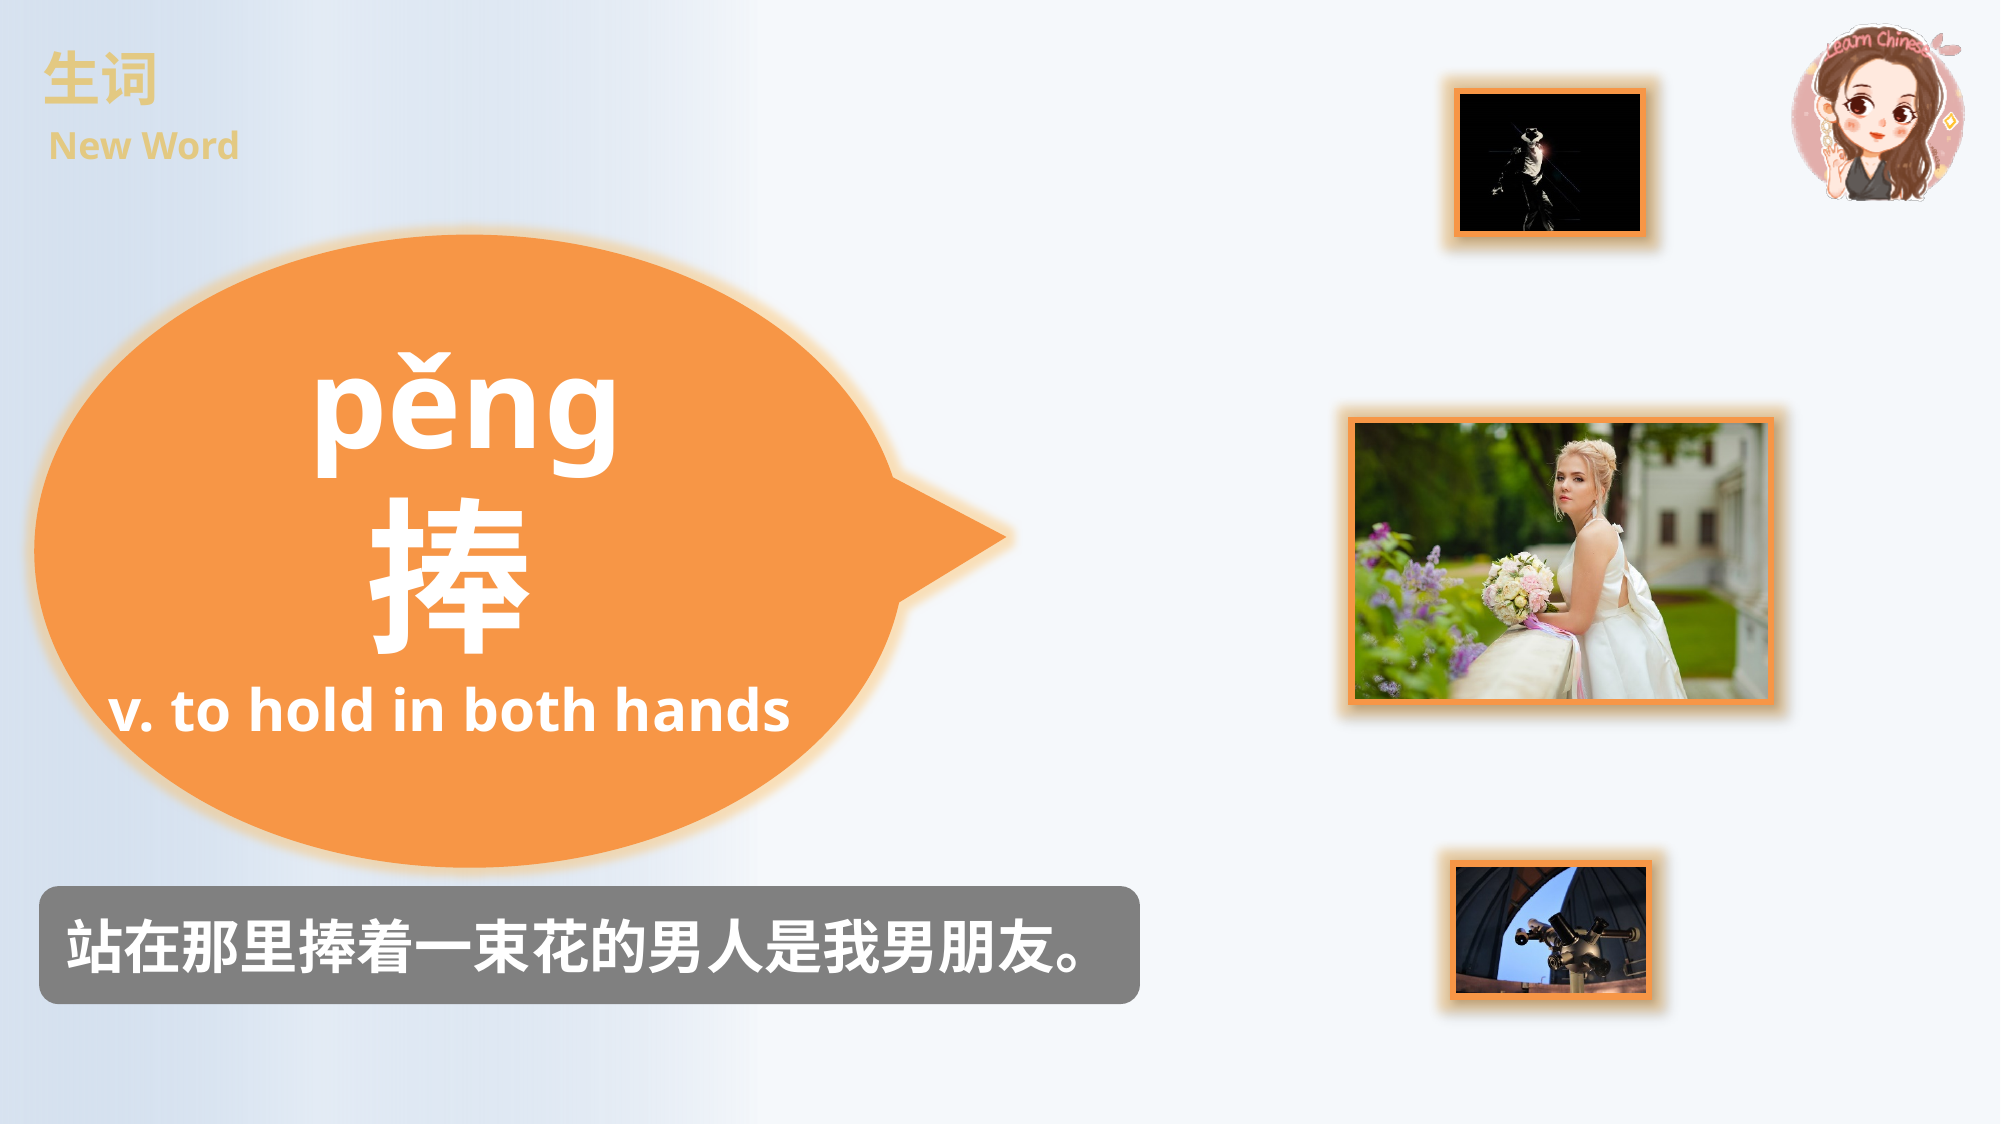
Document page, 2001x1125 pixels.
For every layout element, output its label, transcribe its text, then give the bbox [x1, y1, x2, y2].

picture [0, 0, 2001, 1125]
text_box 生词 [27, 35, 174, 120]
text_box New Word [33, 115, 256, 175]
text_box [39, 886, 1140, 1005]
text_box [0, 239, 901, 864]
